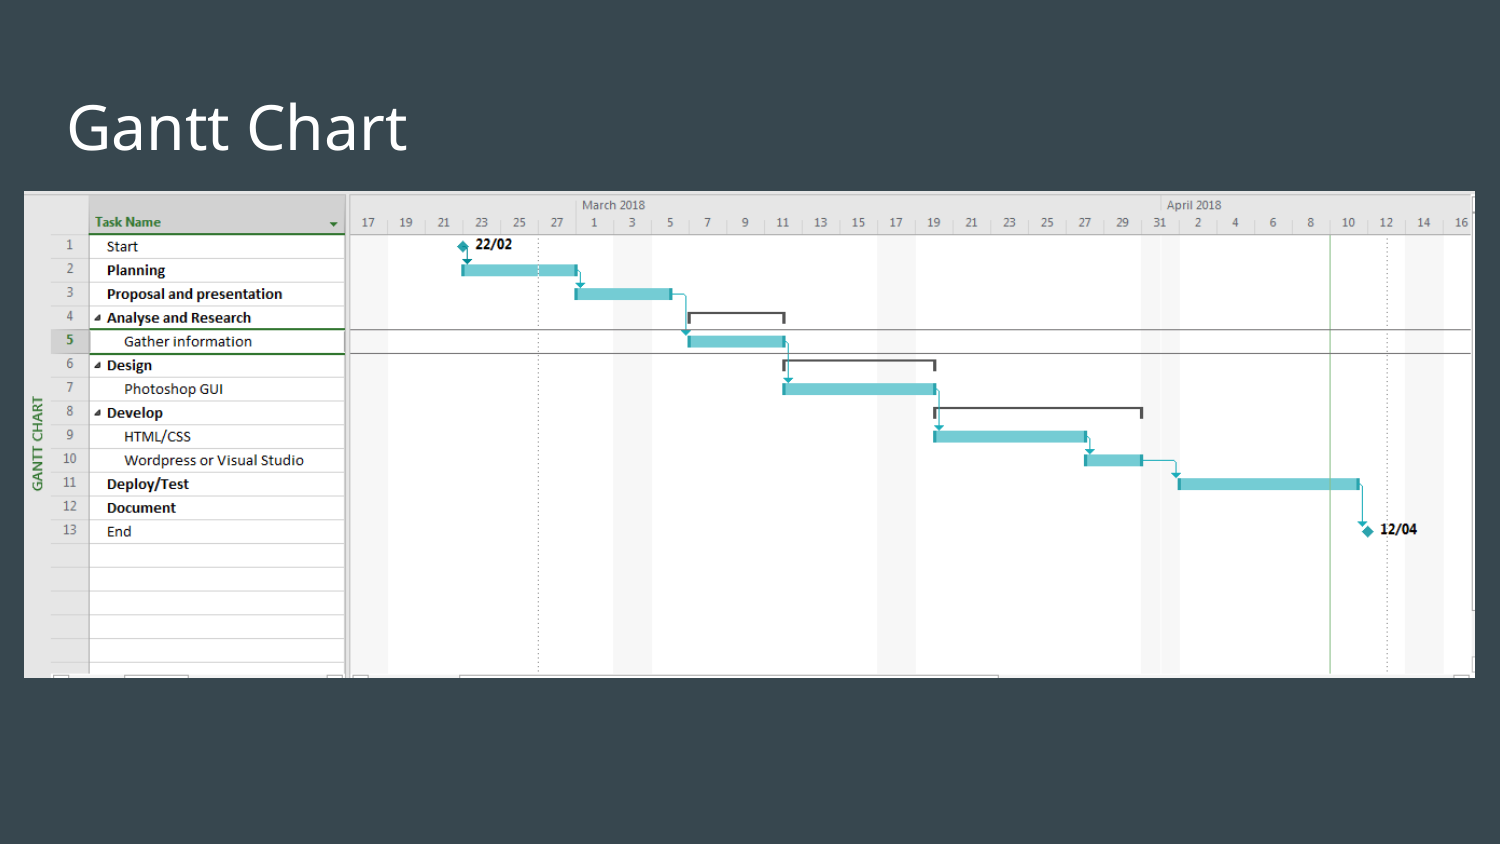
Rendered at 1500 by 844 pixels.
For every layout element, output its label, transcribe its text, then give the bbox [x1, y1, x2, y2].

picture [24, 191, 1476, 678]
title Gantt Chart [51, 72, 1449, 167]
